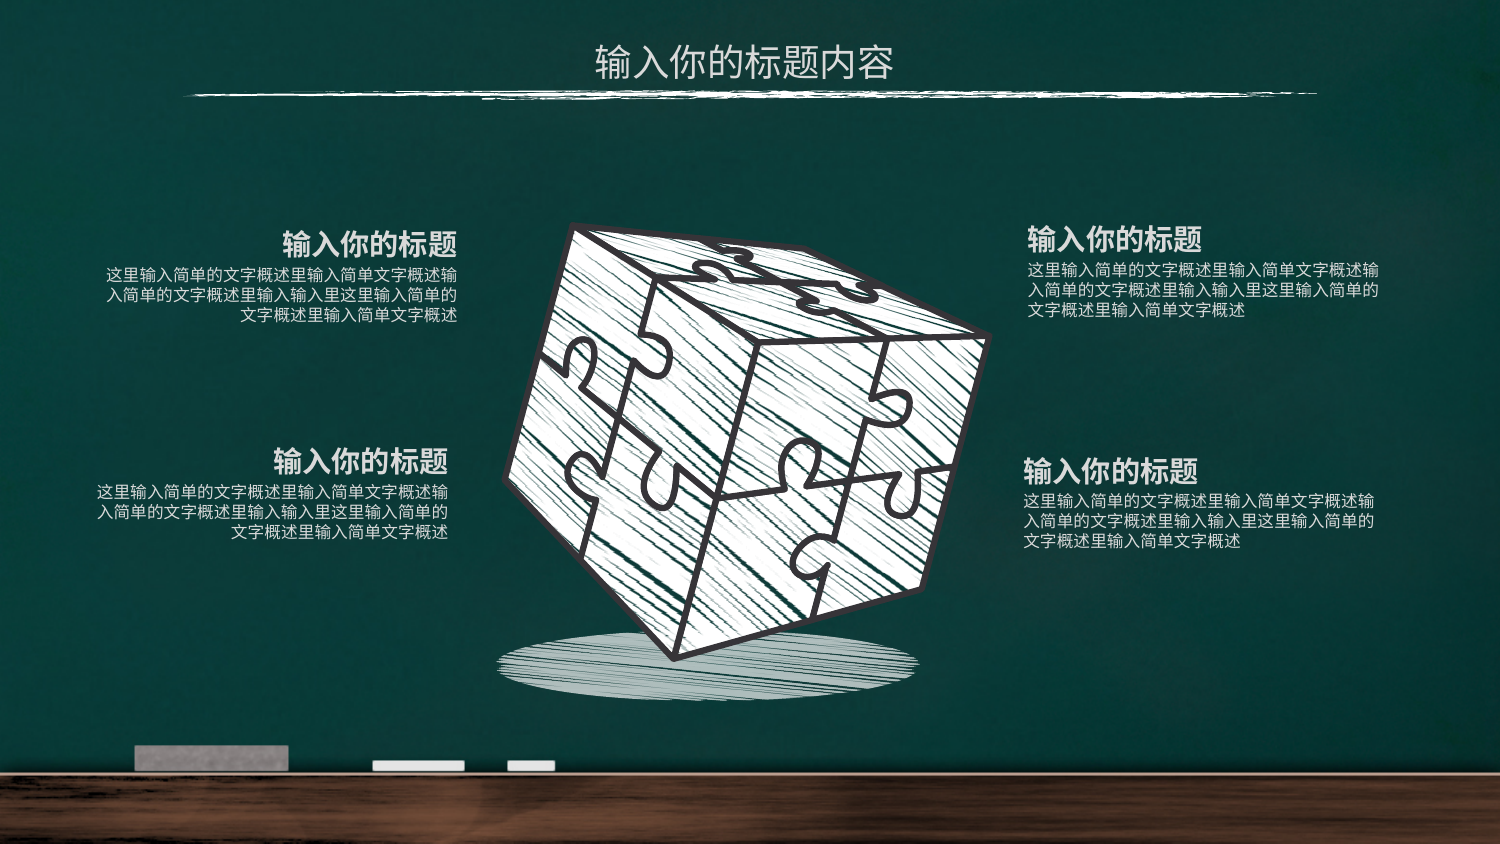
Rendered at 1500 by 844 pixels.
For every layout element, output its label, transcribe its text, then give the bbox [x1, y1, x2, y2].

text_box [182, 89, 1318, 101]
text_box [618, 277, 758, 508]
text_box [504, 339, 618, 560]
text_box [494, 631, 920, 702]
text_box [698, 238, 883, 301]
text_box [567, 417, 717, 659]
text_box 输入你的标题 这里输入简单的文字概述里输入简单文字概述输入简单的文字概述里输入输入里这里输入简单的文字概述里输入简单文字概述 [1008, 445, 1396, 594]
text_box [538, 225, 669, 417]
text_box [574, 225, 778, 282]
text_box 输入你的标题 这里输入简单的文字概述里输入简单文字概述输入简单的文字概述里输入输入里这里输入简单的文字概述里输入简单文字概述 [76, 435, 464, 584]
text_box [657, 262, 886, 342]
text_box 输入你的标题 这里输入简单的文字概述里输入简单文字概述输入简单的文字概述里输入输入里这里输入简单的文字概述里输入简单文字概述 [1012, 214, 1400, 362]
text_box 输入你的标题内容 [579, 32, 910, 88]
text_box [849, 335, 990, 517]
text_box [674, 441, 849, 659]
text_box 输入你的标题 这里输入简单的文字概述里输入简单文字概述输入简单的文字概述里输入输入里这里输入简单的文字概述里输入简单文字概述 [85, 218, 473, 367]
text_box [784, 283, 987, 338]
text_box [716, 338, 909, 499]
picture [0, 0, 1500, 844]
text_box [792, 467, 955, 620]
